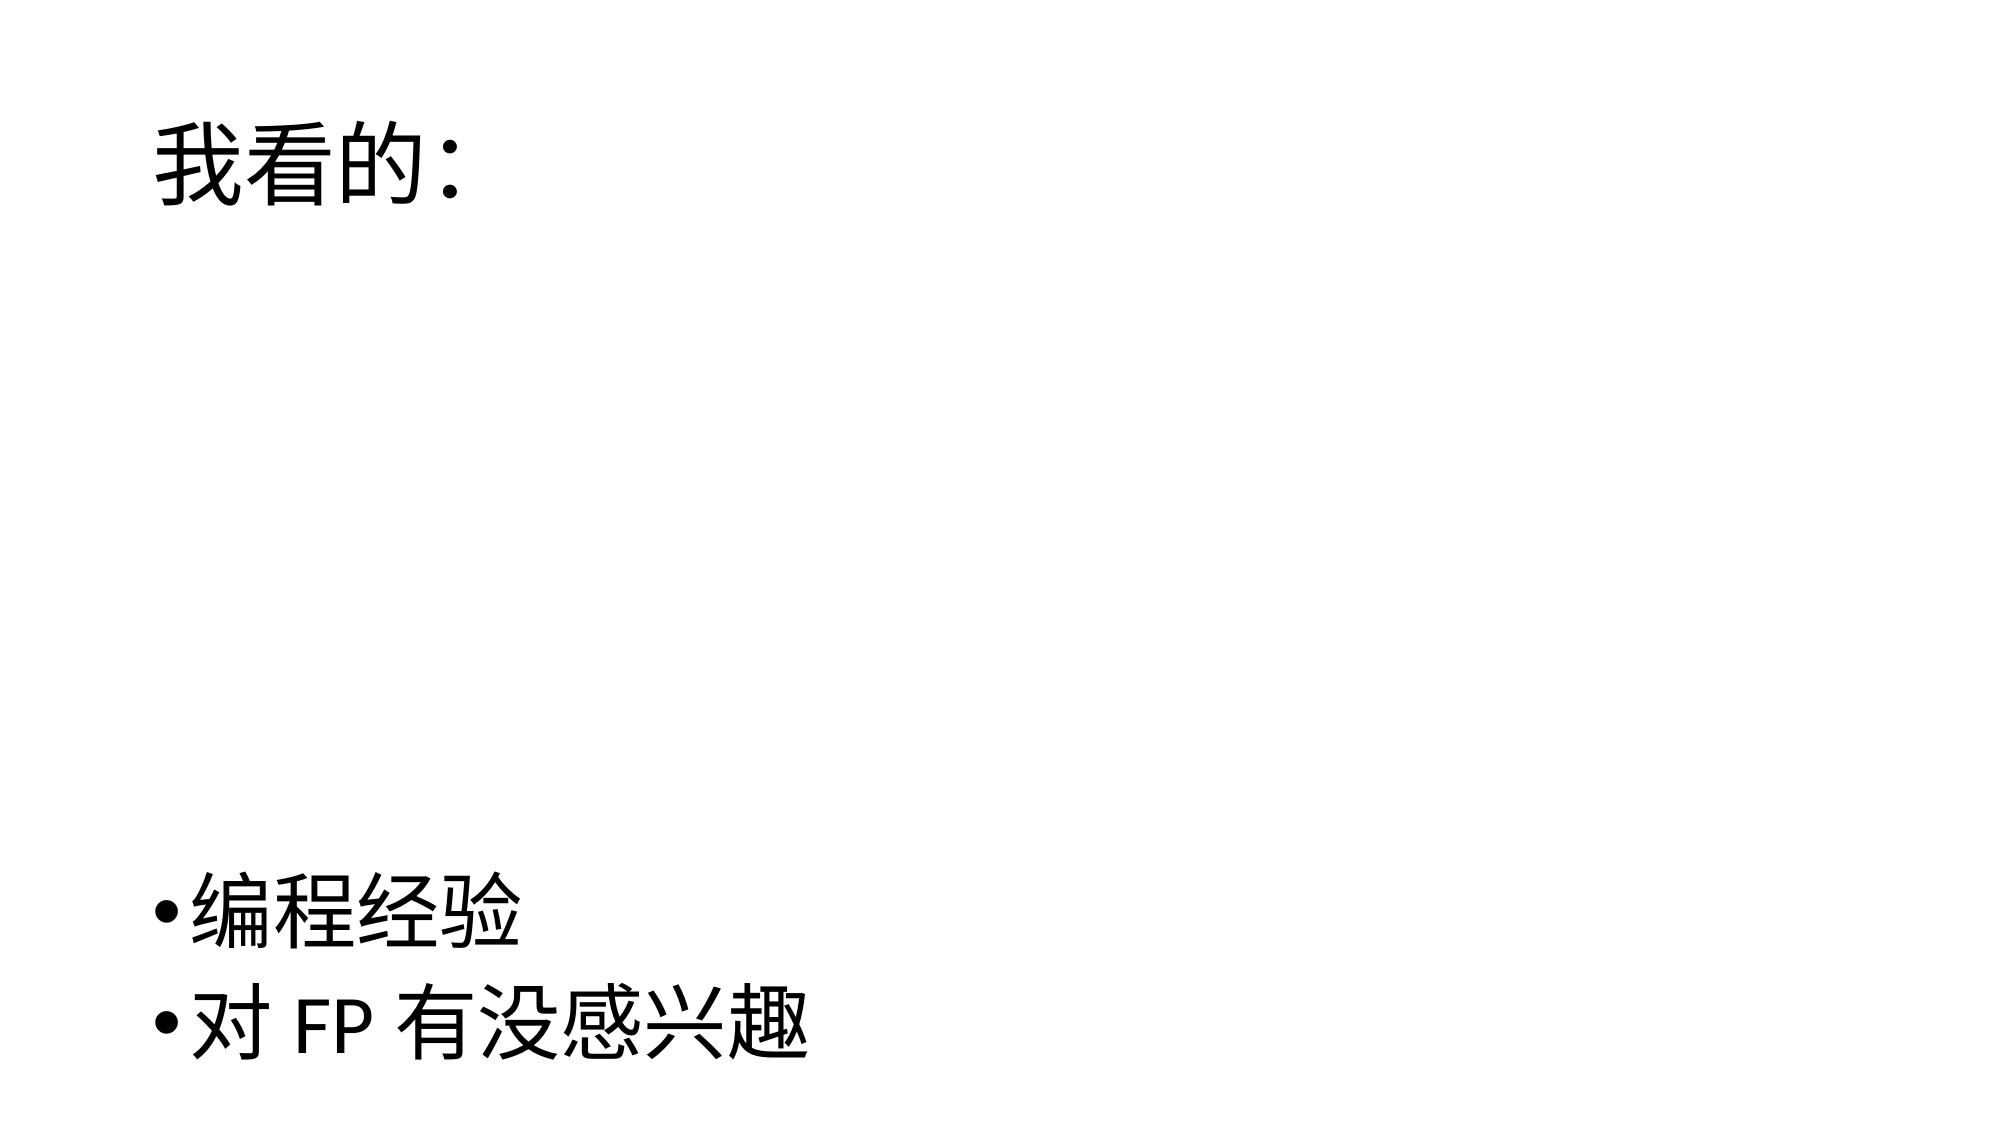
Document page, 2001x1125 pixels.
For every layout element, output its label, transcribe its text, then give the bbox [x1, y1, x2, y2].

list 编程经验 对FP有没感兴趣 [137, 299, 1863, 1125]
title 我看的： [137, 59, 1863, 278]
